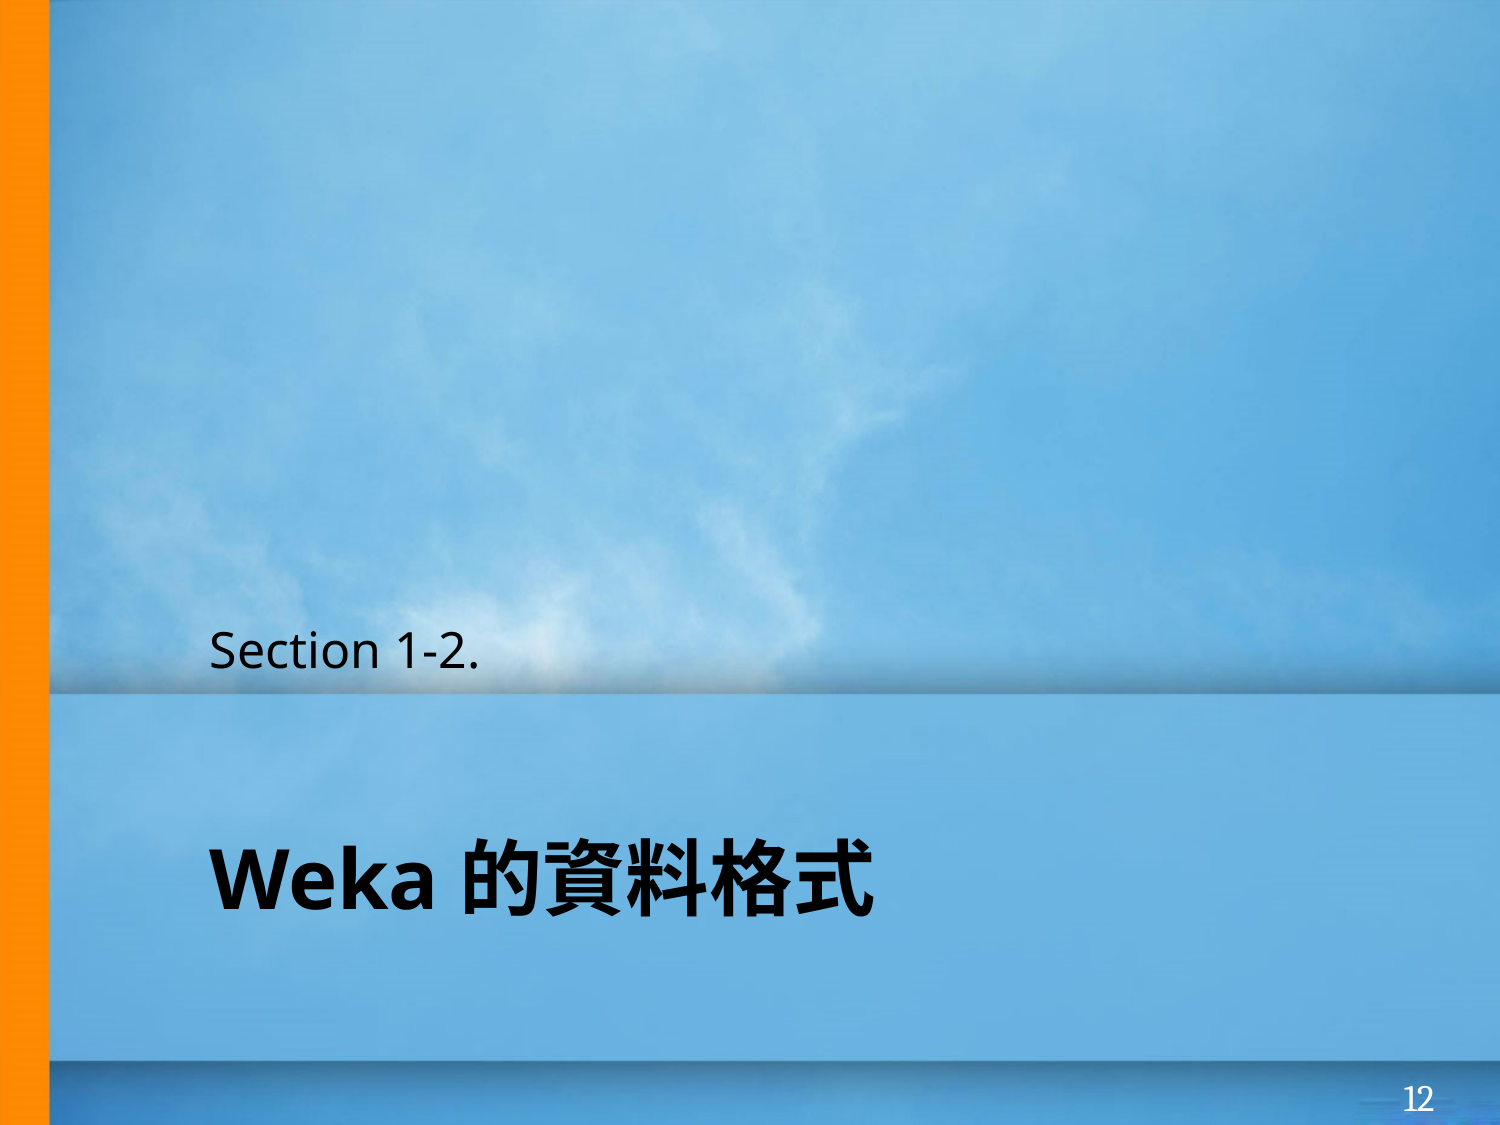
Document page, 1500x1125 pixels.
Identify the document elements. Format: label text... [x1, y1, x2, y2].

picture [0, 0, 1500, 1125]
subtitle Section 1-2. [194, 549, 1024, 694]
slide_number ‹#› [1350, 1074, 1488, 1118]
title Weka的資料格式 [194, 693, 1422, 1060]
